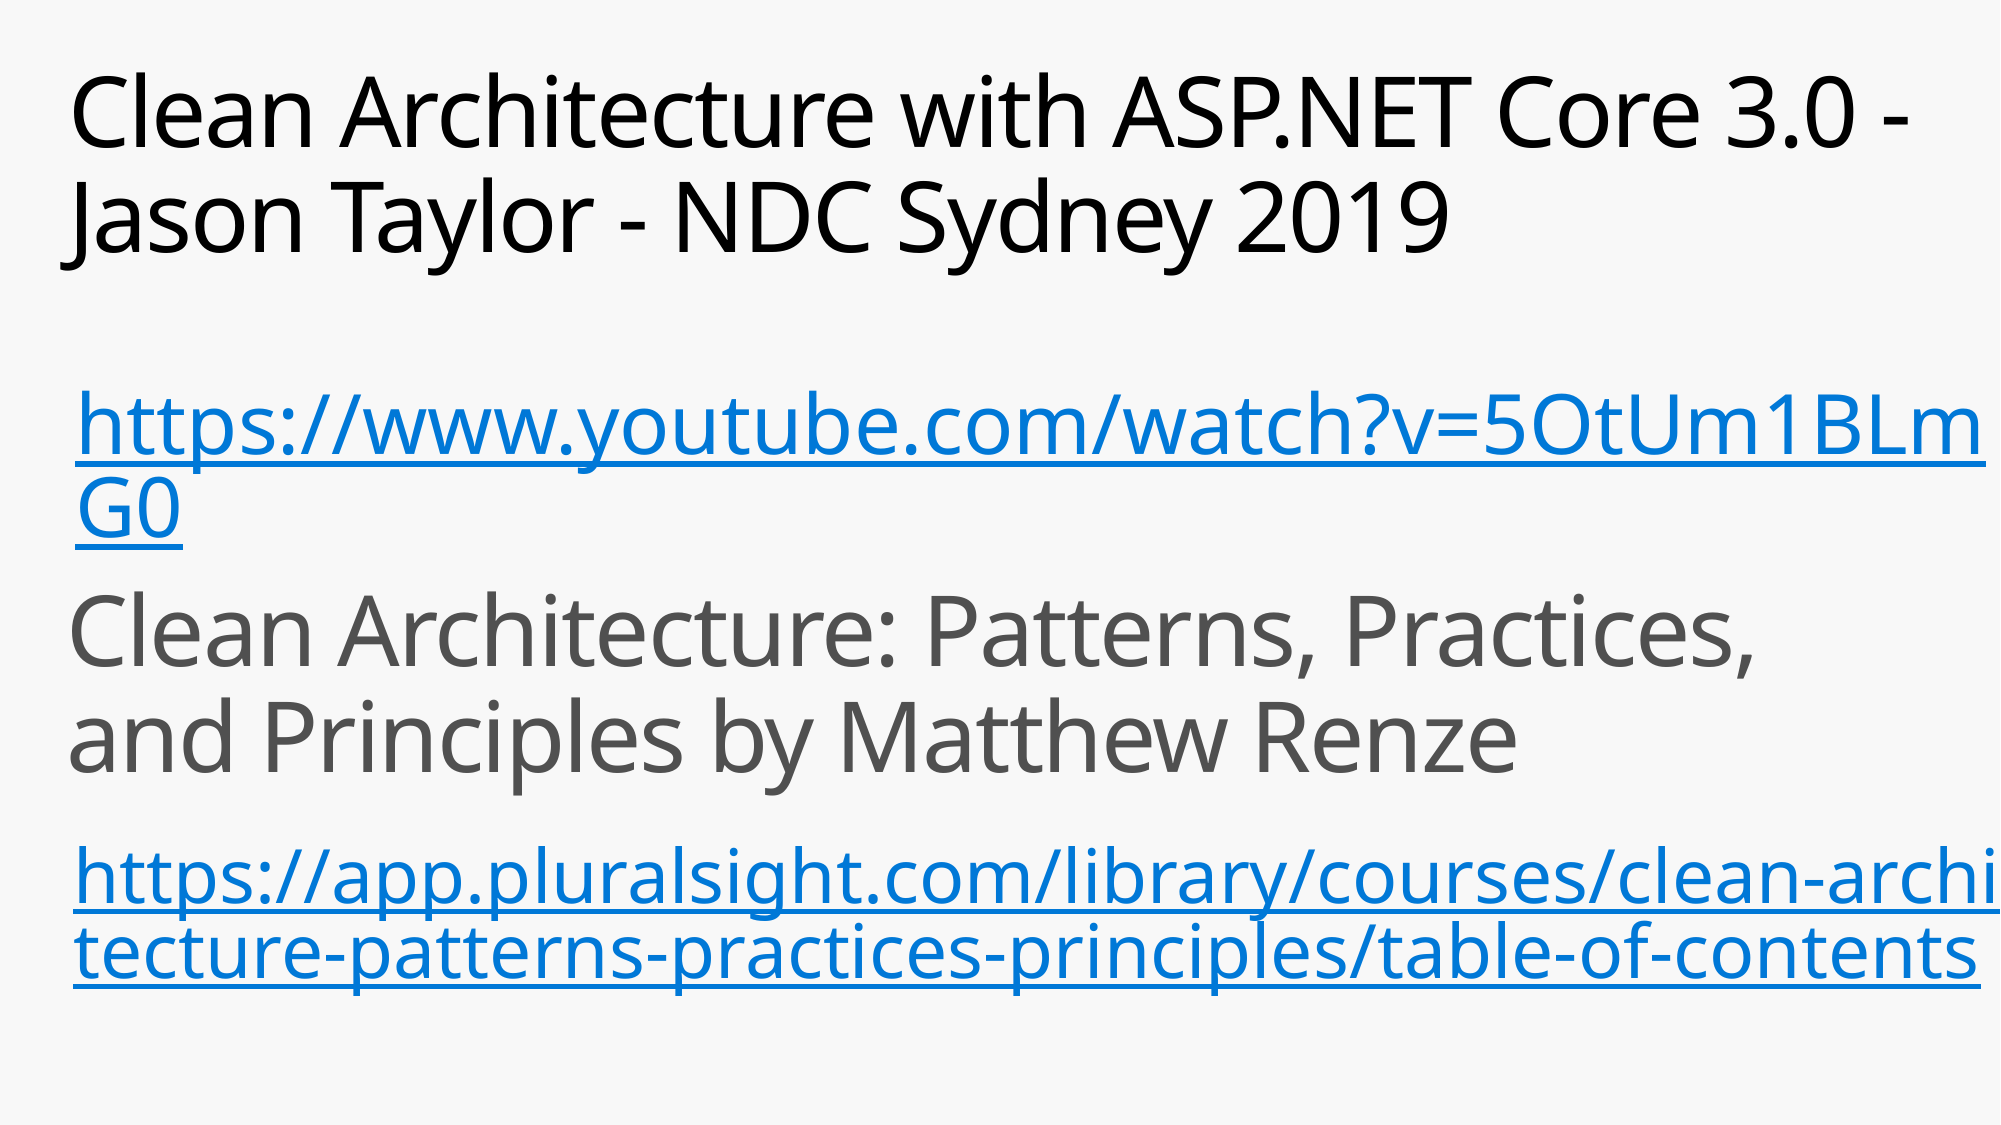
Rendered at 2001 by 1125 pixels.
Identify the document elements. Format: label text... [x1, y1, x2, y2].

title Clean Architecture with ASP.NET Core 3.0 - Jason Taylor - NDC Sydney 2019 [44, 47, 1957, 196]
text_box Clean Architecture: Patterns, Practices, and Principles by Matthew Renze [42, 567, 1955, 715]
text_box https://www.youtube.com/watch?v=5OtUm1BLmG0 [60, 363, 2000, 492]
text_box https://app.pluralsight.com/library/courses/clean-architecture-patterns-practices-principles/table-of-contents [58, 820, 2000, 938]
